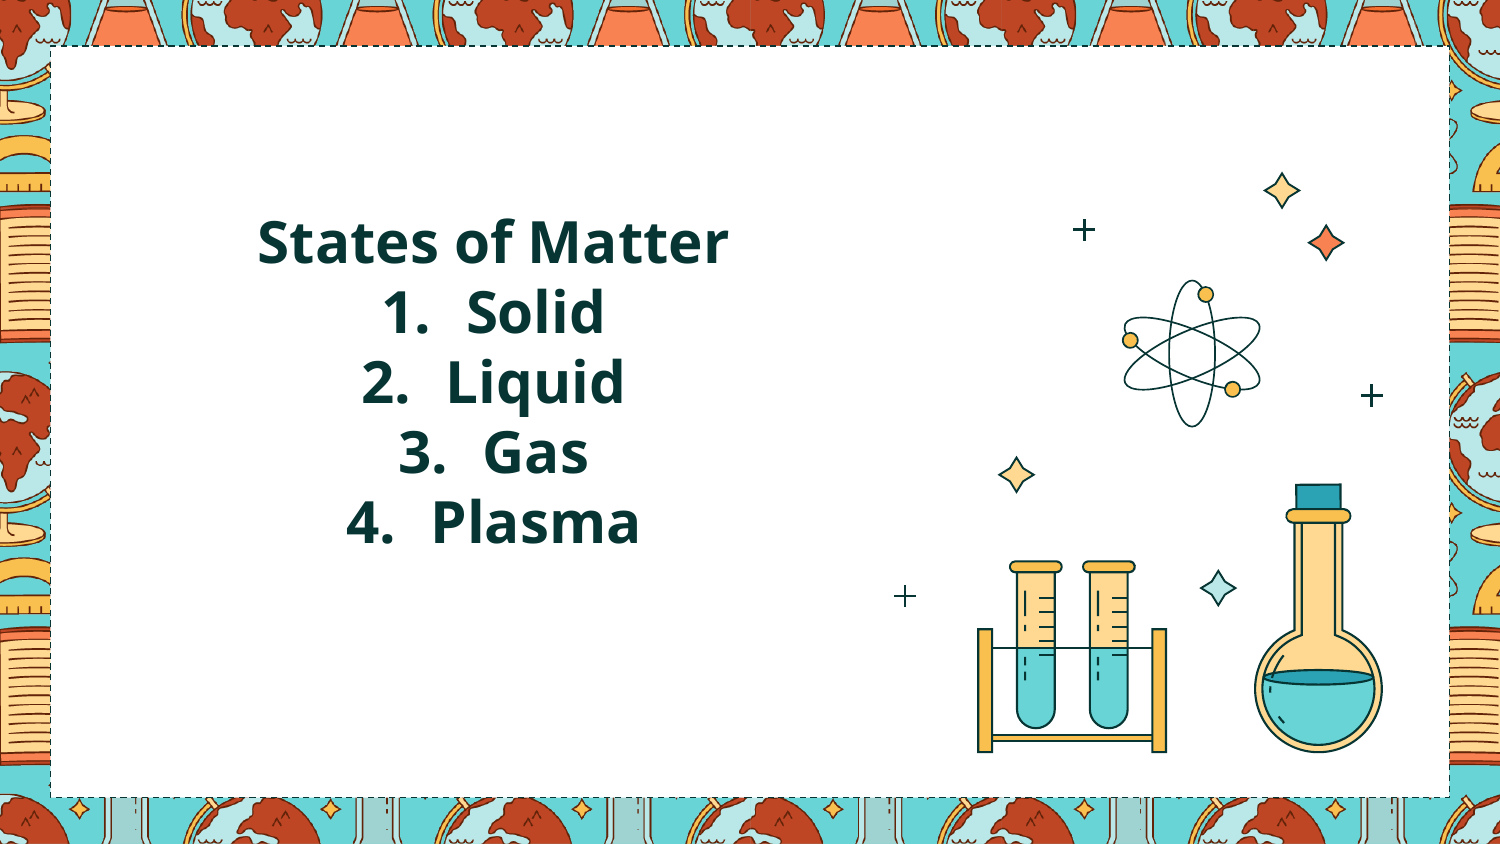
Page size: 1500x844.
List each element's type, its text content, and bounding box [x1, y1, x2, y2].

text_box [1262, 171, 1302, 210]
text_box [997, 455, 1036, 495]
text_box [893, 584, 917, 608]
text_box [1199, 568, 1238, 608]
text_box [1120, 279, 1264, 428]
subtitle States of Matter Solid Liquid Gas Plasma [160, 190, 843, 286]
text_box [1360, 384, 1384, 407]
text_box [1306, 223, 1346, 262]
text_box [1073, 218, 1096, 241]
picture [0, 0, 1500, 844]
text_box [1253, 483, 1384, 754]
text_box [976, 560, 1168, 754]
